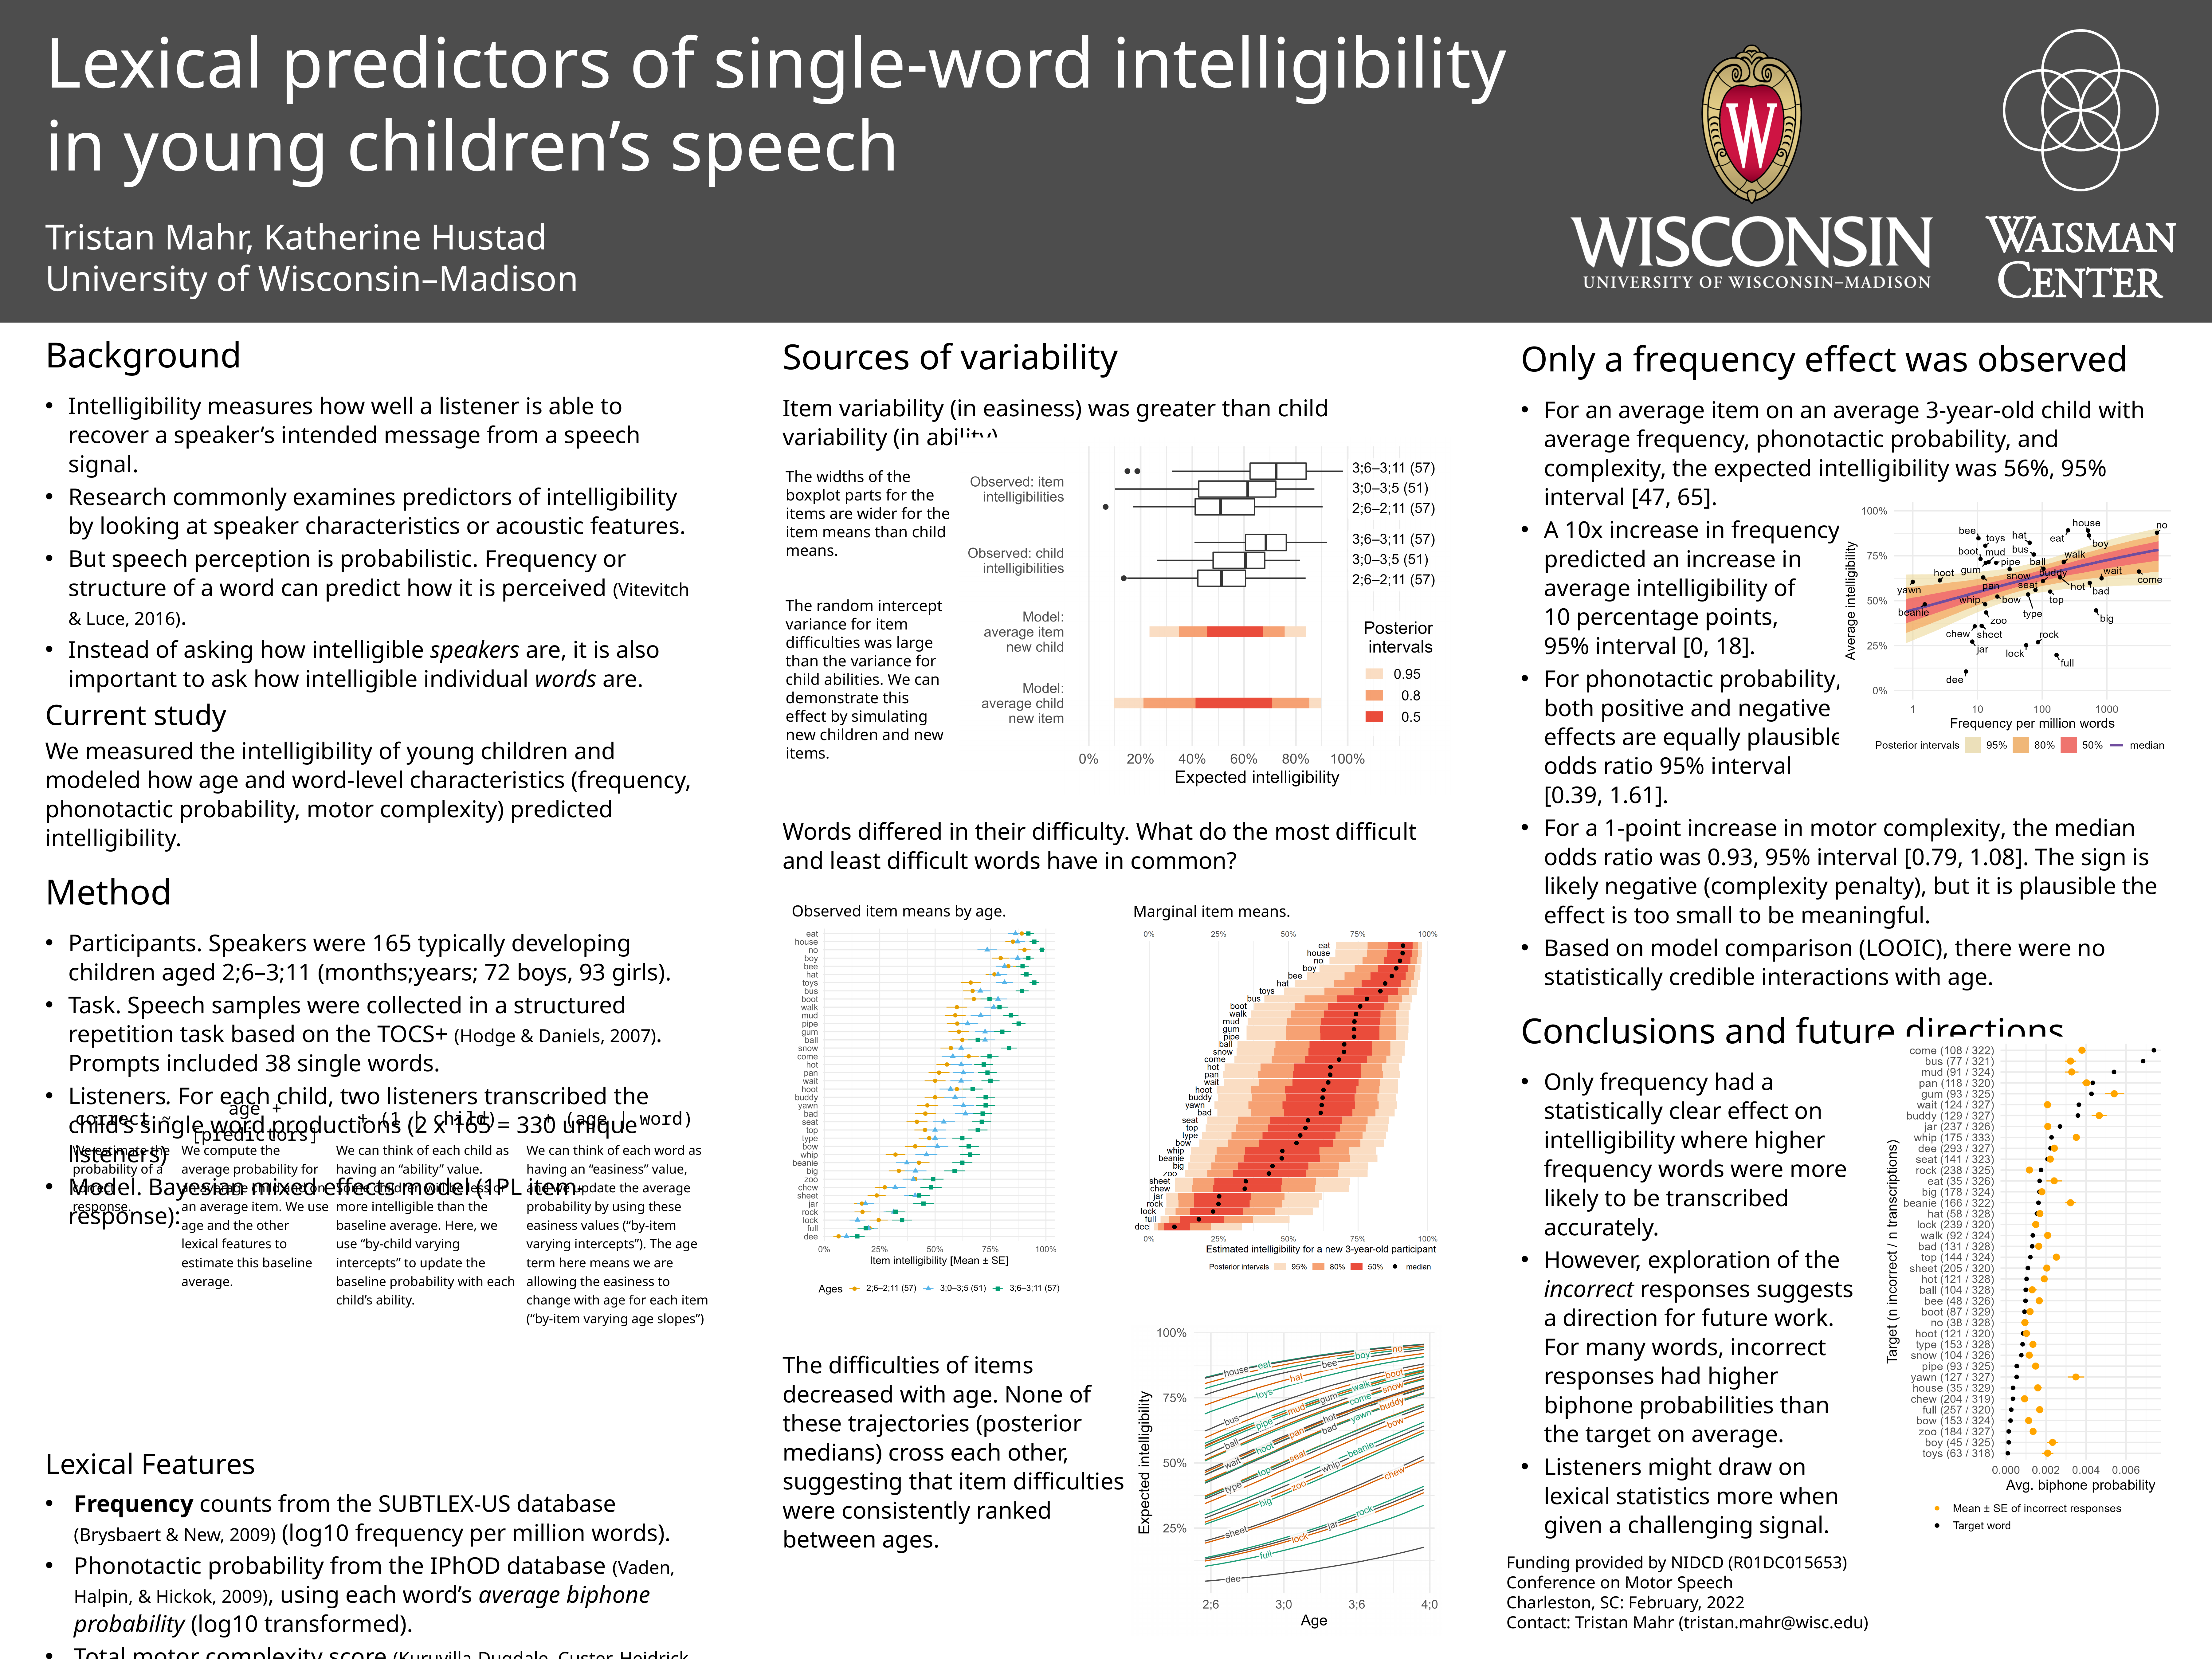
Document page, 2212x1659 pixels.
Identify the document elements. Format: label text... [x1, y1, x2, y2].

table_cell We estimate the probability of a correct response. [69, 1140, 178, 1304]
table_cell We can think of each word as having an “easiness” value, and we update the average probability by using these easiness values (“by-item varying intercepts”). The age term here means we are allowing the easiness to change with age for each item (“by-item varying age slopes”) [523, 1140, 713, 1304]
picture [1880, 1037, 2168, 1541]
picture [1131, 1325, 1442, 1636]
picture [1839, 495, 2178, 766]
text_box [781, 437, 1451, 795]
table_cell We compute the average probability for an average child and on an average item. We use age and the other lexical features to estimate this baseline average. [178, 1140, 333, 1304]
picture [1571, 45, 1933, 288]
table_header + (age | word) [523, 1094, 713, 1140]
table_header + (1 | child) [333, 1094, 523, 1140]
text_box Only a frequency effect was observed For an average item on an average 3-year-old child with average frequency, phonotactic probability, and complexity, the expected intelligibility was 56%, 95% interval [47, 65]. A 10x increase in frequency predicted an increase in average intelligibility of 10 percentage points, 95% interval [0, 18]. For phonotactic probability, both positive and negative effects are equally plausible, odds ratio 95% interval [0.39, 1.61]. For a 1-point increase in motor complexity, the median odds ratio was 0.93, 95% interval [0.79, 1.08]. The sign is likely negative (complexity penalty), but it is plausible the effect is too small to be meaningful. Based on model comparison (LOOIC), there were no statistically credible interactions with age. Conclusions and future directions Only frequency had a statistically clear effect on intelligibility where higher frequency words were more likely to be transcribed accurately. However, exploration of the incorrect responses suggests a direction for future work. For many words, incorrect responses had higher biphone probabilities than the target on average. Listeners might draw on lexical statistics more when given a challenging signal. [1500, 324, 2190, 1548]
picture [1985, 28, 2177, 298]
table_cell We can think of each child as having an “ability” value. Some children will be less or more intelligible than the baseline average. Here, we use “by-child varying intercepts” to update the baseline probability with each child’s ability. [333, 1140, 523, 1304]
text_box Funding provided by NIDCD (R01DC015653) Conference on Motor Speech Charleston, SC: February, 2022 Contact: Tristan Mahr (tristan.mahr@wisc.edu) [1500, 1548, 2190, 1635]
text_box Lexical predictors of single-word intelligibility in young children’s speech Tristan Mahr, Katherine Hustad University of Wisconsin–Madison [24, 8, 2120, 308]
text_box Background Intelligibility measures how well a listener is able to recover a speaker’s intended message from a speech signal. Research commonly examines predictors of intelligibility by looking at speaker characteristics or acoustic features. But speech perception is probabilistic. Frequency or structure of a word can predict how it is perceived (Vitevitch & Luce, 2016). Instead of asking how intelligible speakers are, it is also important to ask how intelligible individual words are. Current study We measured the intelligibility of young children and modeled how age and word-level characteristics (frequency, phonotactic probability, motor complexity) predicted intelligibility. Method Participants. Speakers were 165 typically developing children aged 2;6–3;11 (months;years; 72 boys, 93 girls). Task. Speech samples were collected in a structured repetition task based on the TOCS+ (Hodge & Daniels, 2007). Prompts included 38 single words. Listeners. For each child, two listeners transcribed the child’s single word productions (2 x 165 = 330 unique listeners) Model. Bayesian mixed effects model (1PL item-response): Lexical Features Frequency counts from the SUBTLEX-US database (Brysbaert & New, 2009) (log10 frequency per million words). Phonotactic probability from the IPhOD database (Vaden, Halpin, & Hickok, 2009), using each word’s average biphone probability (log10 transformed). Total motor complexity score (Kuruvilla-Dugdale, Custer, Heidrick, Barohn, & Govindarajan, 2018; based on Kent, 1992). This scheme assigns a score to each syllable part (onset, nucleus, coda) based on its articulatory motor demands, ranging from 1 (/ə, ɑ/) to 8 (cluster of 3 consonants). [24, 323, 714, 1659]
text_box Sources of variability Item variability (in easiness) was greater than child variability (in ability). Words differed in their difficulty. What do the most difficult and least difficult words have in common? The difficulties of items decreased with age. None of these trajectories (posterior medians) cross each other, suggesting that item difficulties were consistently ranked between ages. [762, 323, 1452, 1659]
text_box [787, 899, 1441, 1306]
table_header age + [predictors] [178, 1094, 333, 1140]
table_header correct ~ [69, 1094, 178, 1140]
text_box [0, 0, 2212, 323]
